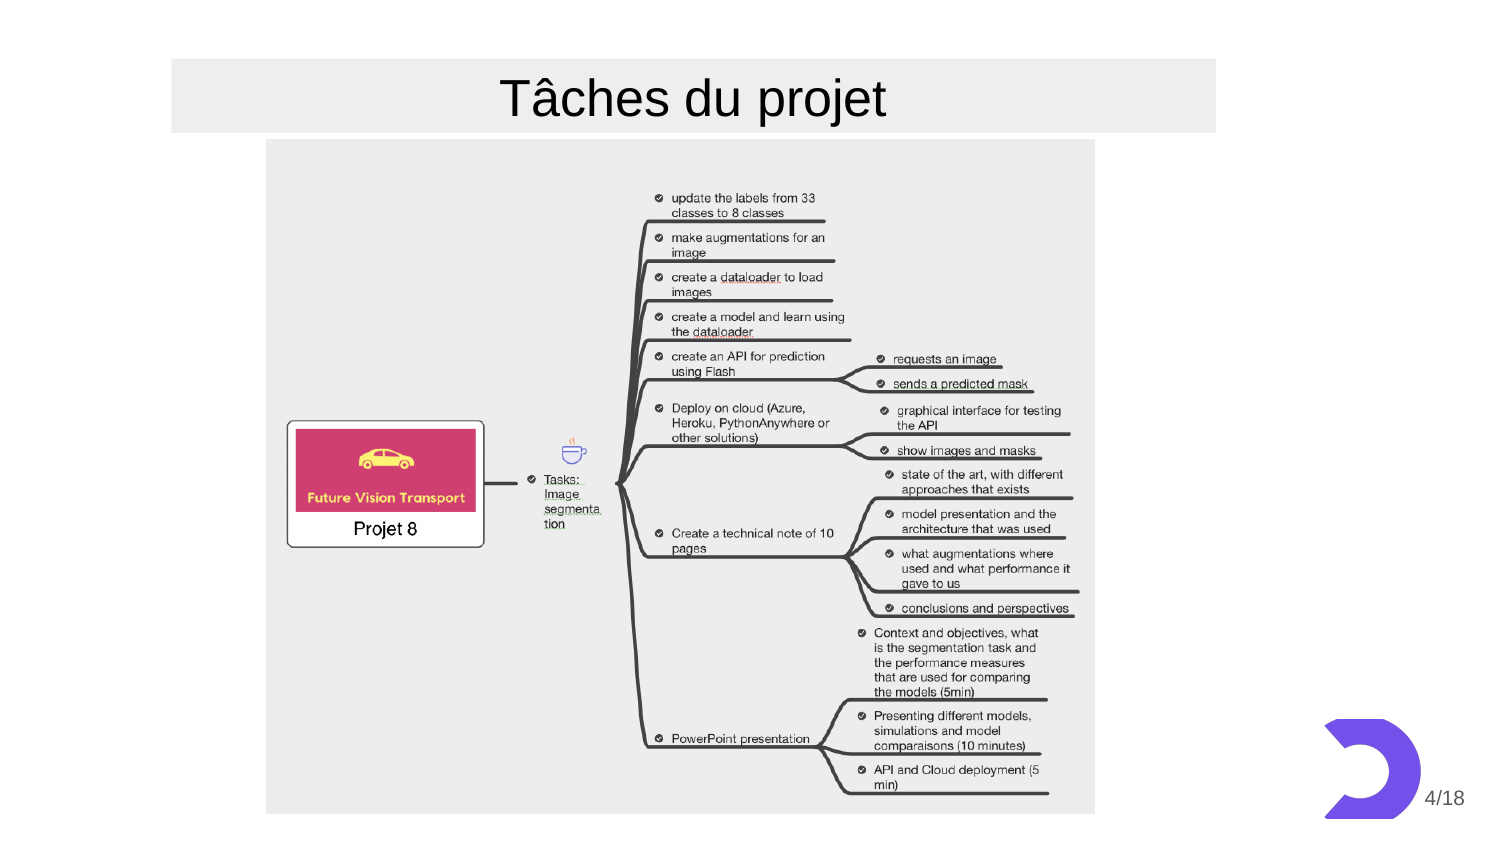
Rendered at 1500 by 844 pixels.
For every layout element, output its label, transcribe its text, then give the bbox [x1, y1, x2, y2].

picture [1288, 718, 1450, 819]
picture [266, 139, 1095, 814]
text_box 4/18 [1389, 764, 1480, 830]
text_box Tâches du projet [171, 58, 1216, 133]
